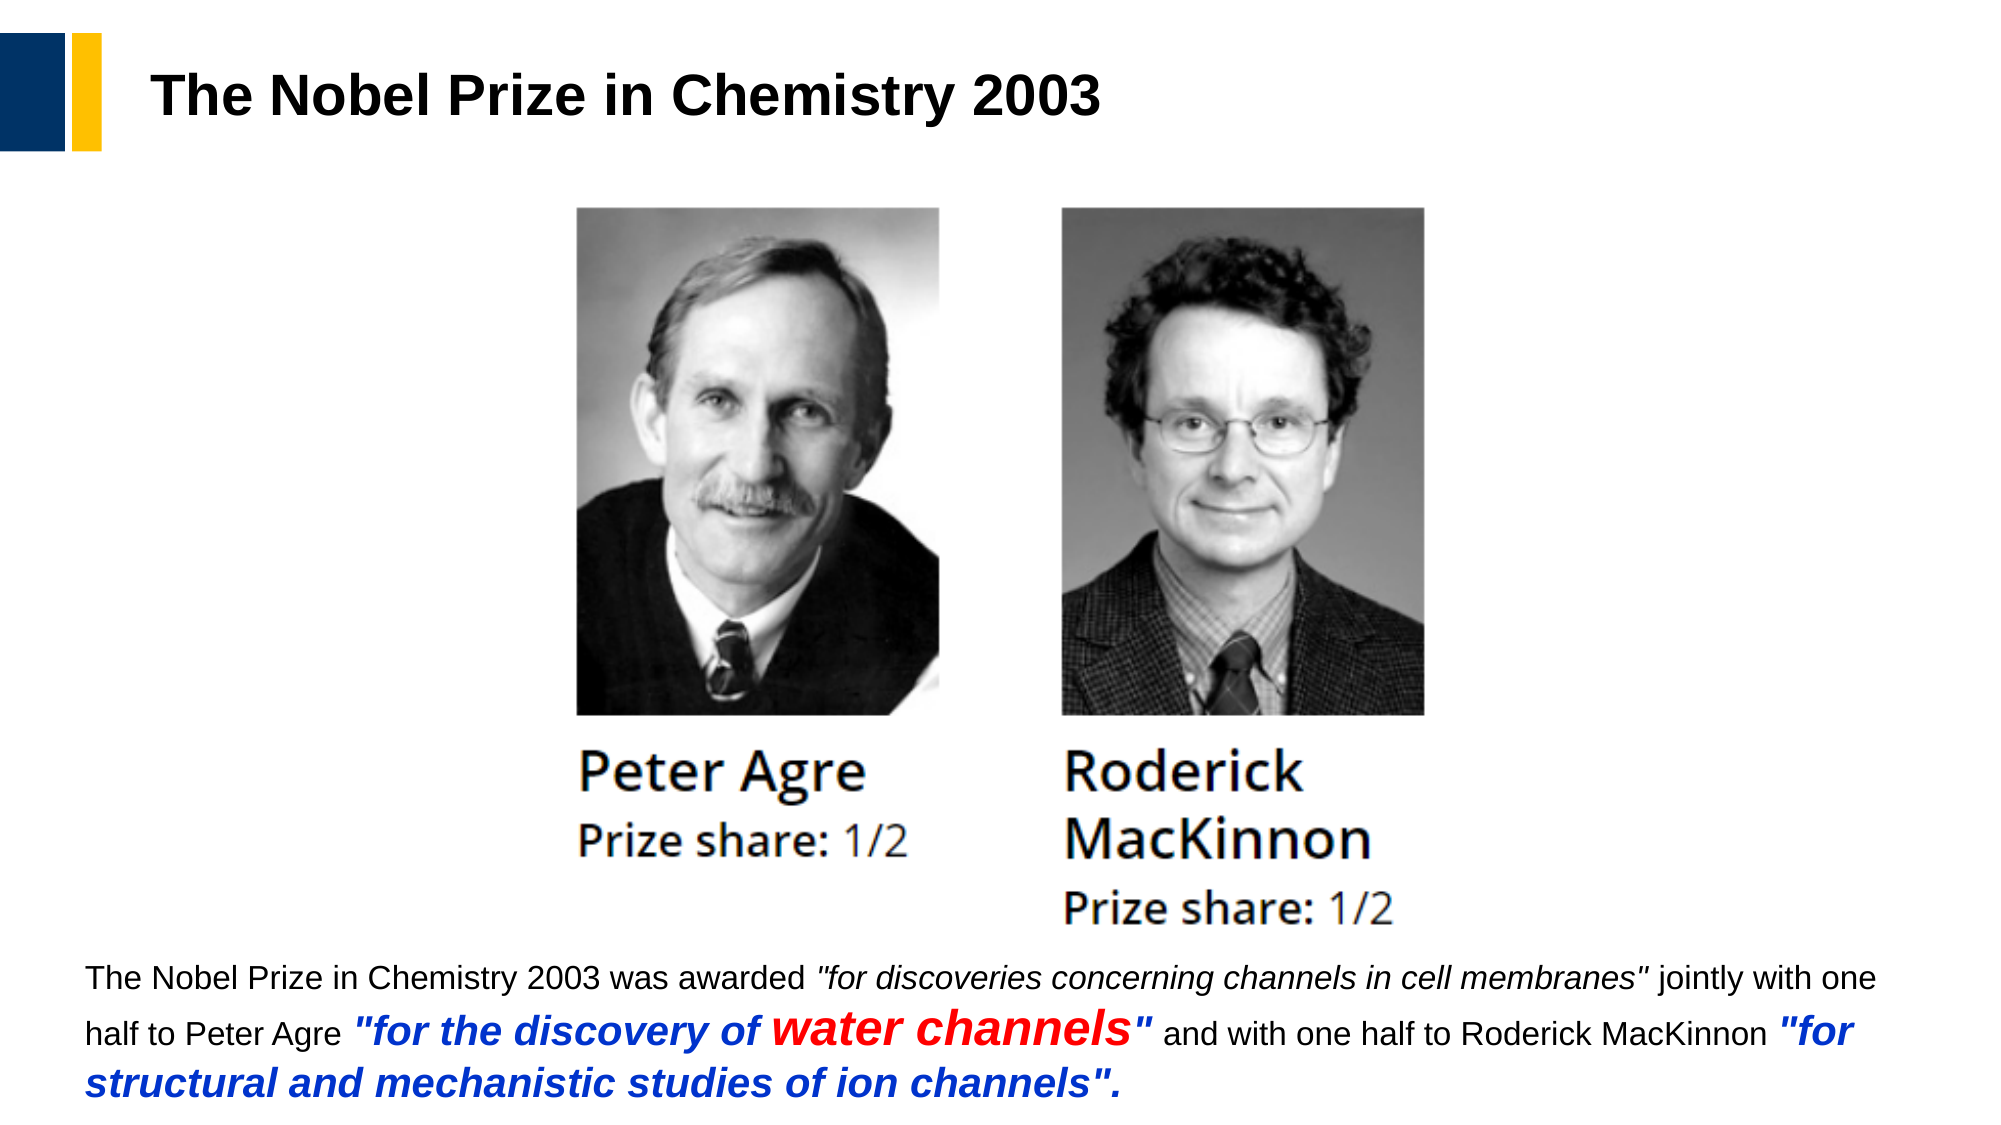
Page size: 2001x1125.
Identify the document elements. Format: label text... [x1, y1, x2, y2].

title The Nobel Prize in Chemistry 2003 [135, 33, 1950, 152]
picture [565, 196, 1435, 935]
text_box The Nobel Prize in Chemistry 2003 was awarded "for discoveries concerning channels in cell membranes" jointly with one half to Peter Agre "for the discovery of water channels" and with one half to Roderick MacKinnon "for structural and mechanistic studies of ion channels". [70, 948, 1930, 1114]
